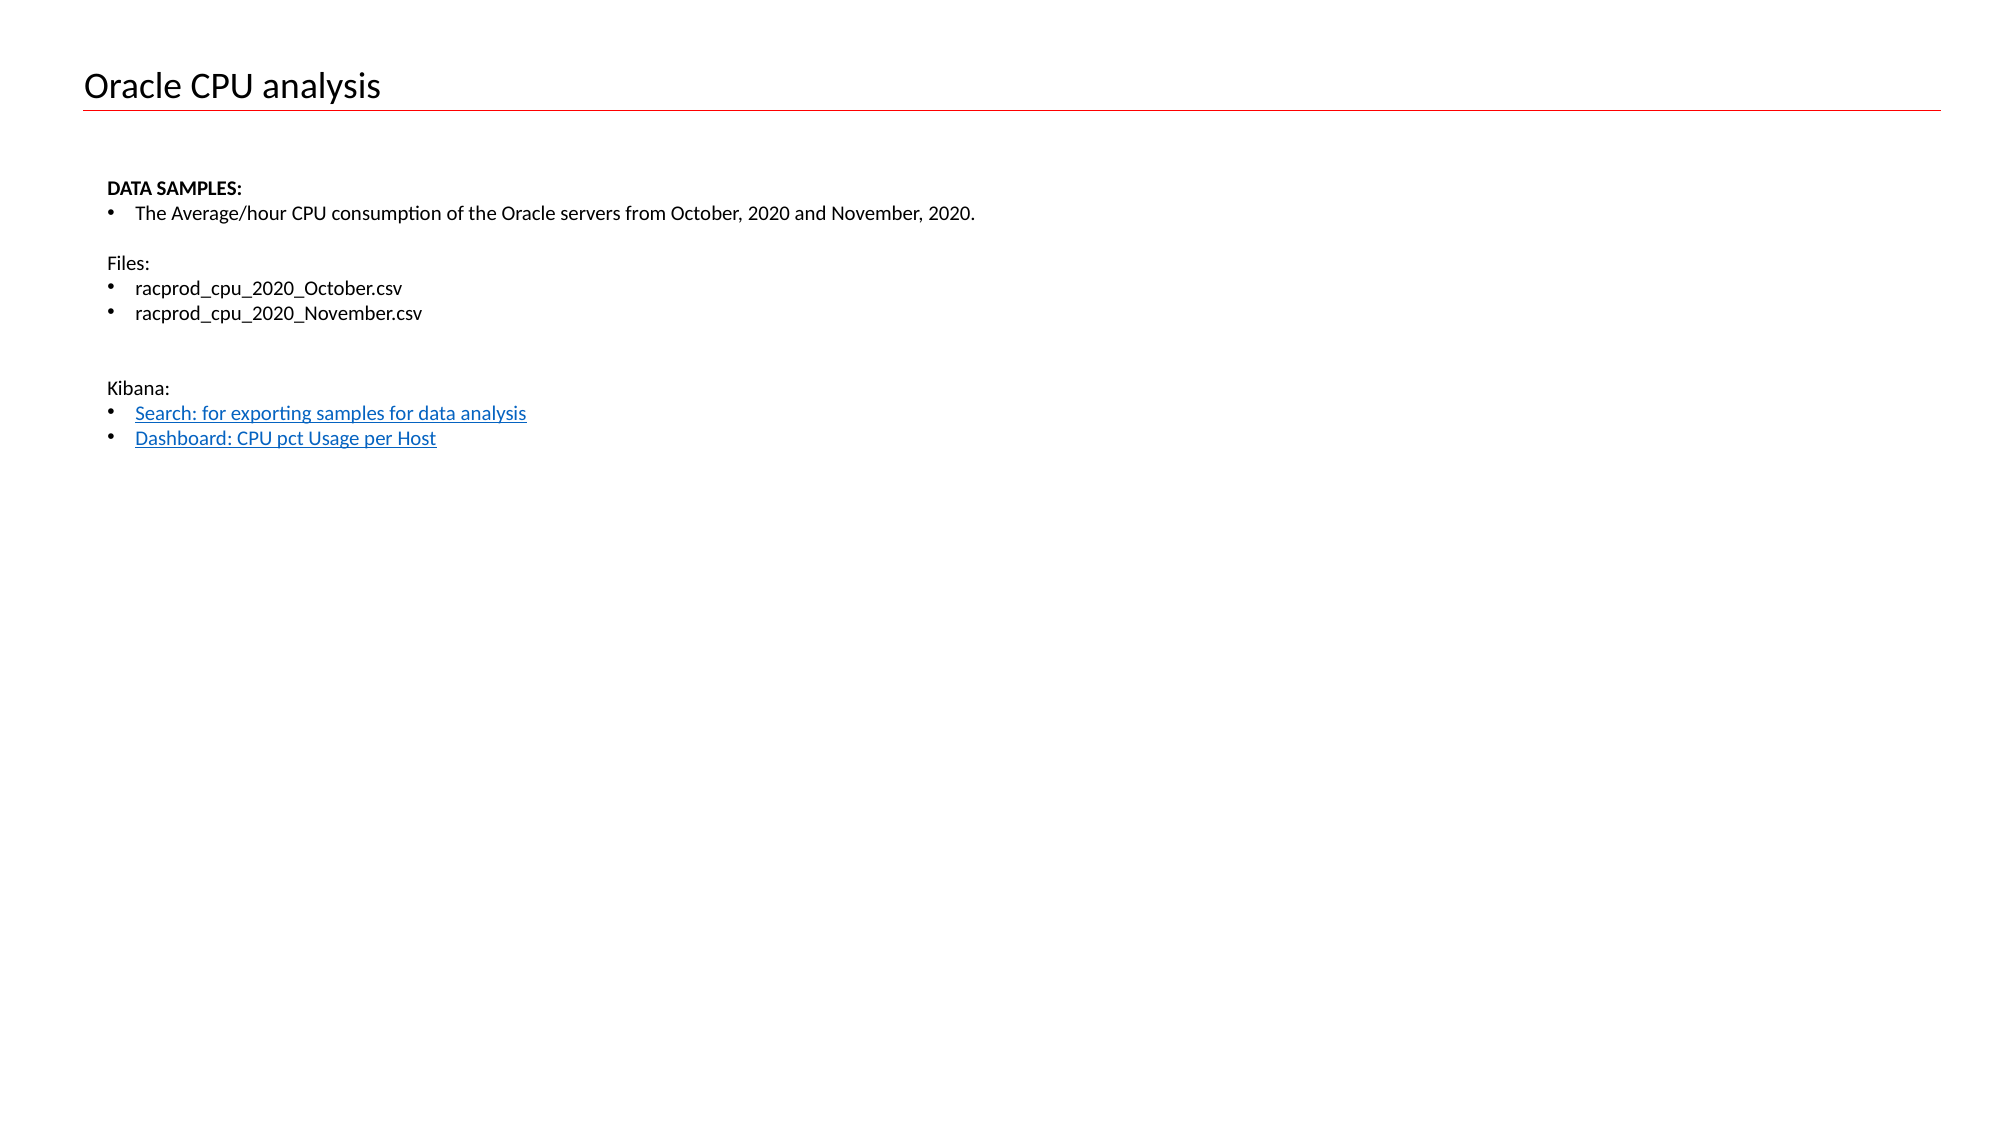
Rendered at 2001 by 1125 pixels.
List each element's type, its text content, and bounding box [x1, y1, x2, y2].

text_box DATA SAMPLES: The Average/hour CPU consumption of the Oracle servers from October, 2020 and November, 2020. Files: racprod_cpu_2020_October.csv racprod_cpu_2020_November.csv Kibana: Search: for exporting samples for data analysis Dashboard: CPU pct Usage per Host [92, 167, 991, 507]
text_box Oracle CPU analysis [69, 53, 1188, 114]
